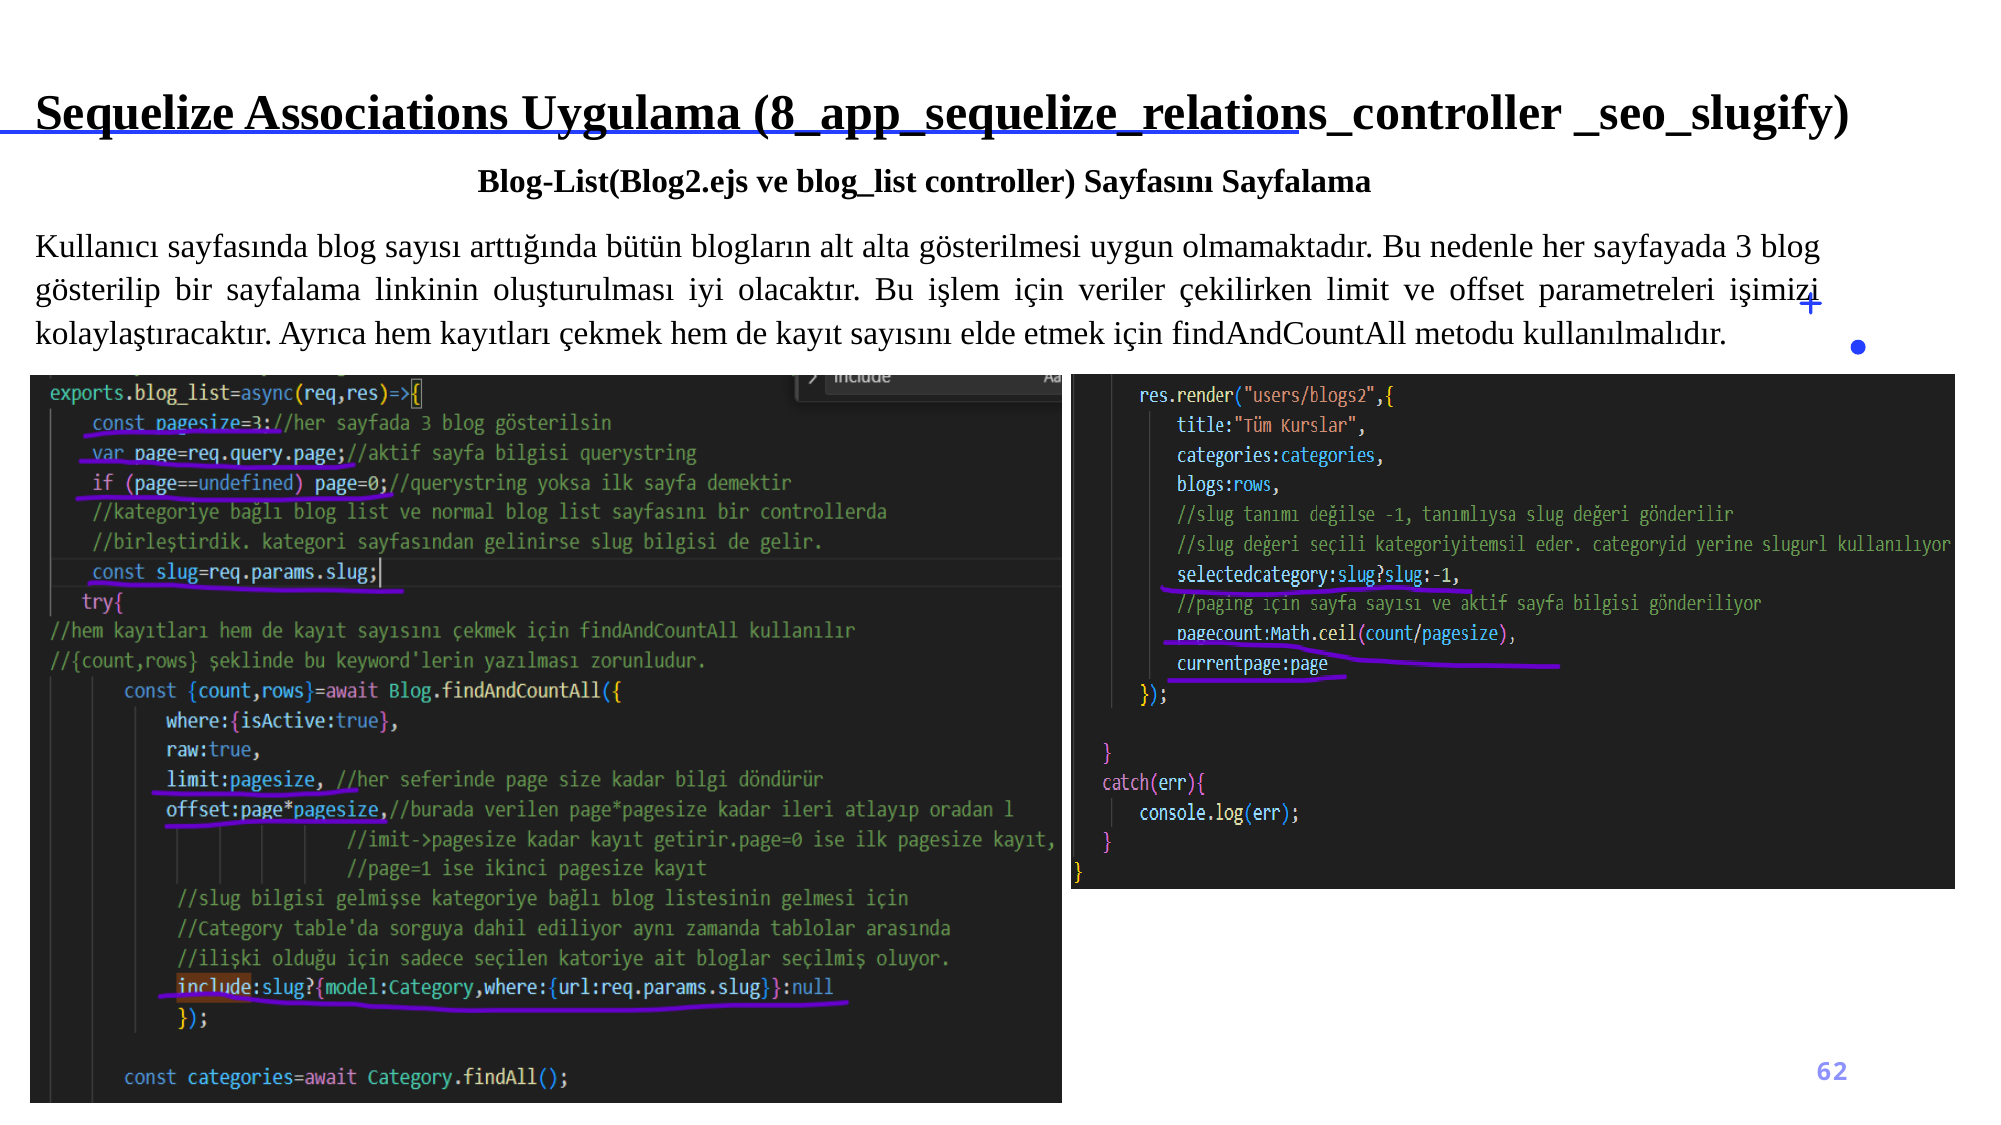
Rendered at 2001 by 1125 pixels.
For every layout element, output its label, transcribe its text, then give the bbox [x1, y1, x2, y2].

list Blog-List(Blog2.ejs ve blog_list controller) Sayfasını Sayfalama Kullanıcı sayfasında blog sayısı arttığında bütün blogların alt alta gösterilmesi uygun olmamaktadır. Bu nedenle her sayfayada 3 blog gösterilip bir sayfalama linkinin oluşturulması iyi olacaktır. Bu işlem için veriler çekilirken limit ve offset parametreleri işimizi kolaylaştıracaktır. Ayrıca hem kayıtları çekmek hem de kayıt sayısını elde etmek için findAndCountAll metodu kullanılmalıdır. [20, 148, 1839, 1010]
picture [1071, 374, 1955, 889]
title Sequelize Associations Uygulama (8_app_sequelize_relations_controller _seo_slugify) [20, 53, 1926, 148]
slide_number 62 [1412, 1042, 1863, 1103]
picture [30, 374, 1062, 1103]
